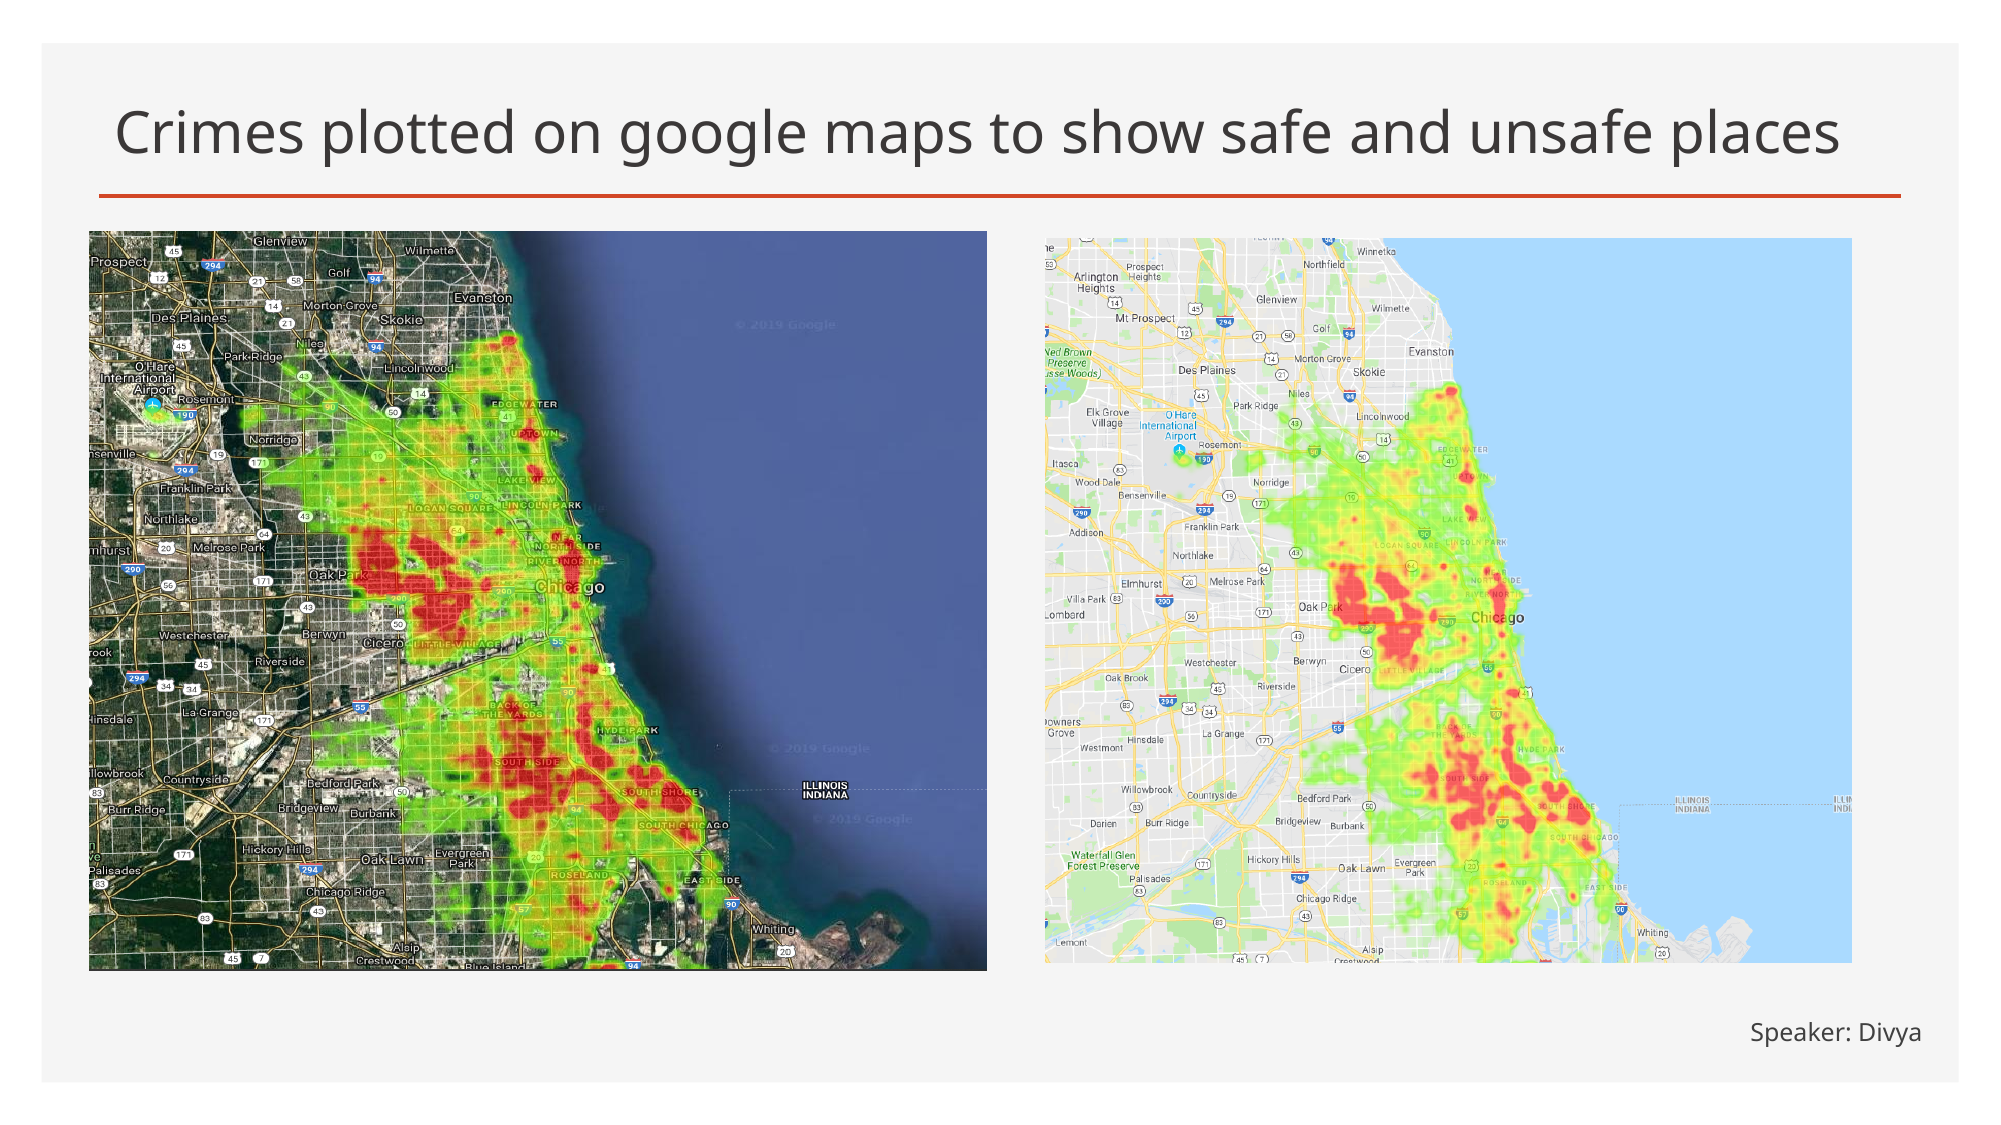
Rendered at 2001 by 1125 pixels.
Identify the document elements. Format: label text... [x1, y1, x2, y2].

title Crimes plotted on google maps to show safe and unsafe places [99, 73, 1901, 197]
text_box Speaker: Divya [1735, 1001, 2000, 1090]
picture [89, 231, 987, 971]
picture [1045, 238, 1852, 963]
